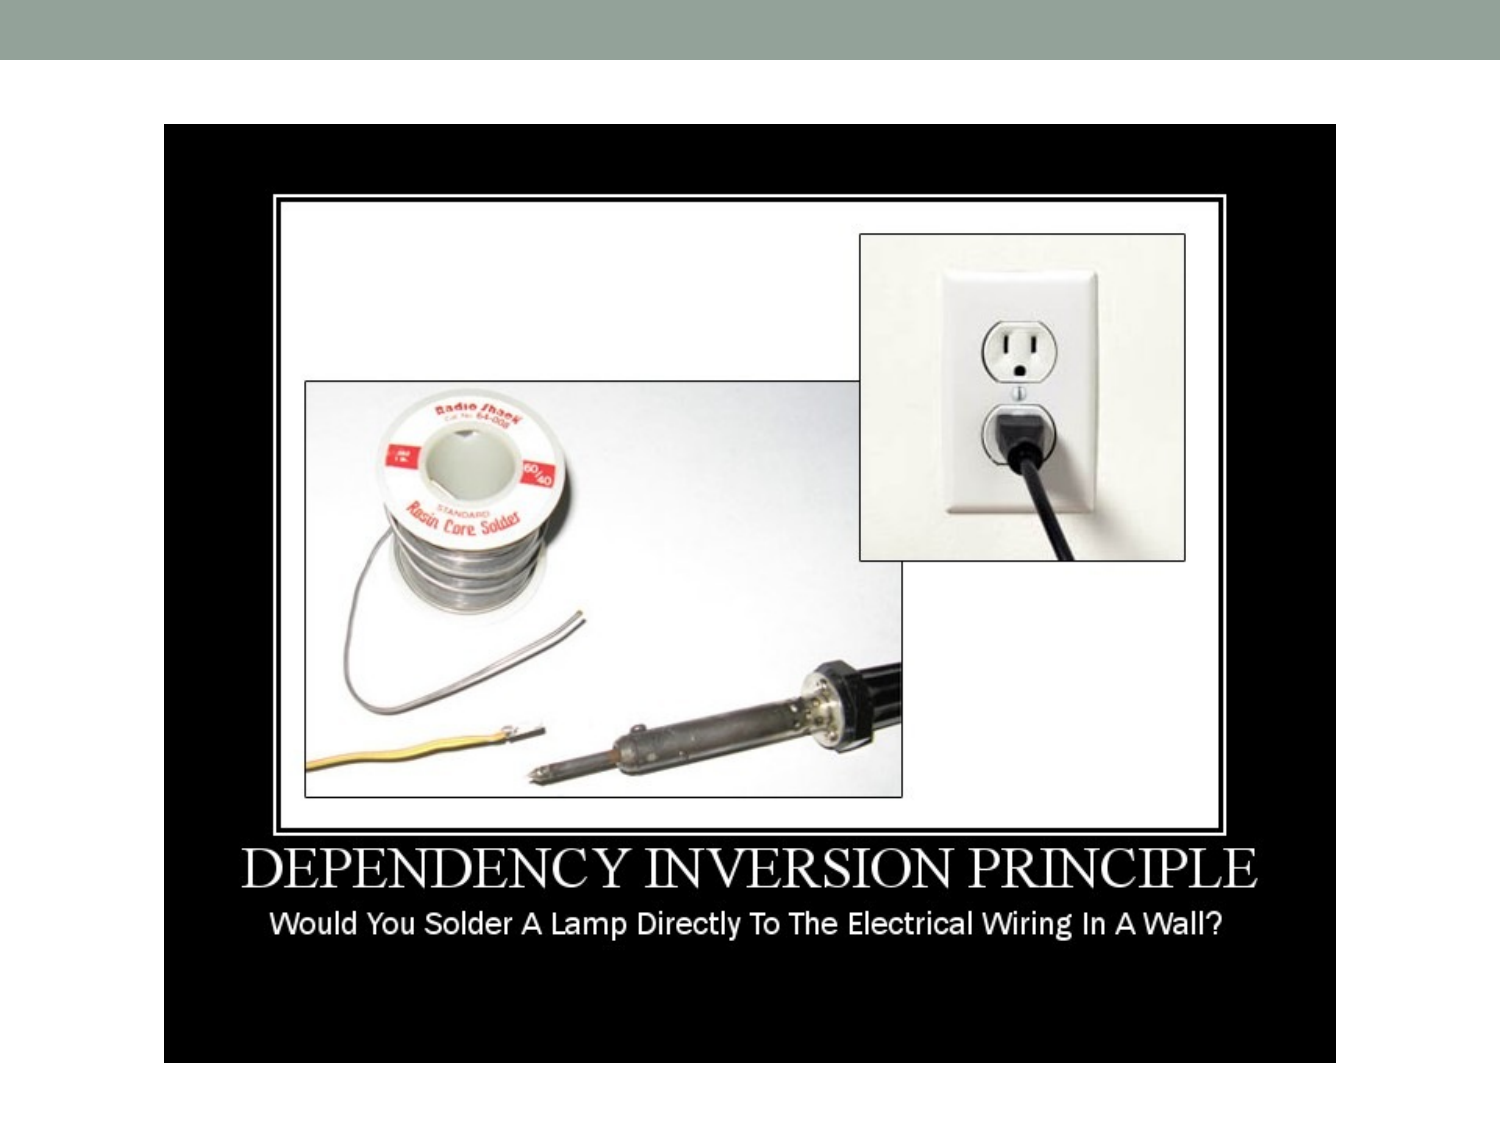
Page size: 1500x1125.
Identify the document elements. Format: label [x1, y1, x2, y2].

picture [163, 124, 1337, 1063]
